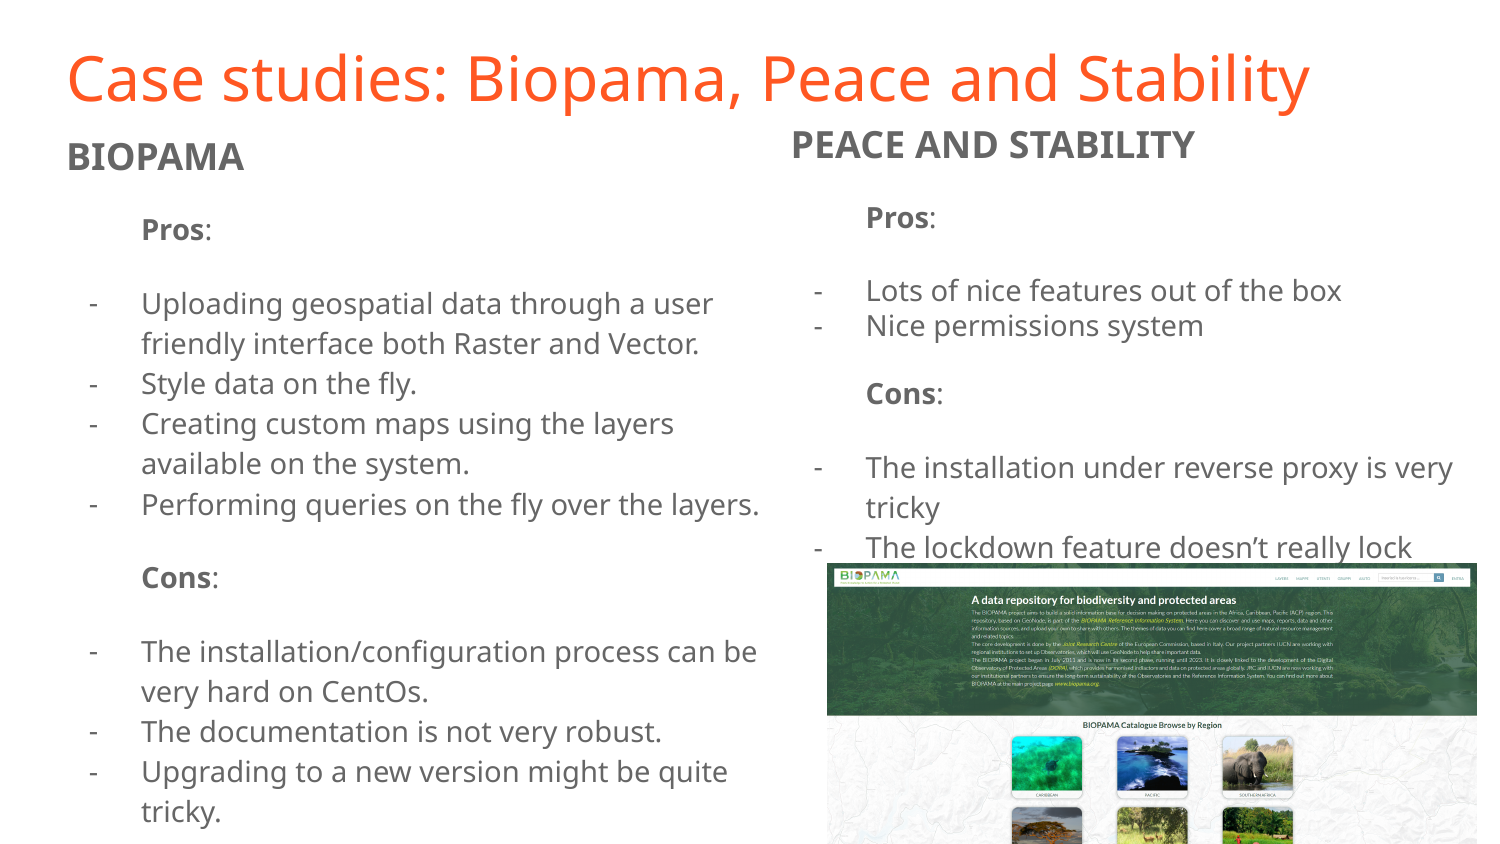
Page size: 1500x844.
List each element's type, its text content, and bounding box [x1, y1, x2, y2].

picture [827, 562, 1477, 844]
title Case studies: Biopama, Peace and Stability [51, 24, 1500, 118]
list BIOPAMA Pros: Uploading geospatial data through a user friendly interface both Raster and Vector. Style data on the fly. Creating custom maps using the layers available on the system. Performing queries on the fly over the layers. Cons: The installation/configuration process can be very hard on CentOs. The documentation is not very robust. Upgrading to a new version might be quite tricky. [51, 118, 782, 814]
list PEACE AND STABILITY Pros: Lots of nice features out of the box Nice permissions system Cons: The installation under reverse proxy is very tricky The lockdown feature doesn’t really lock users data [775, 105, 1500, 801]
